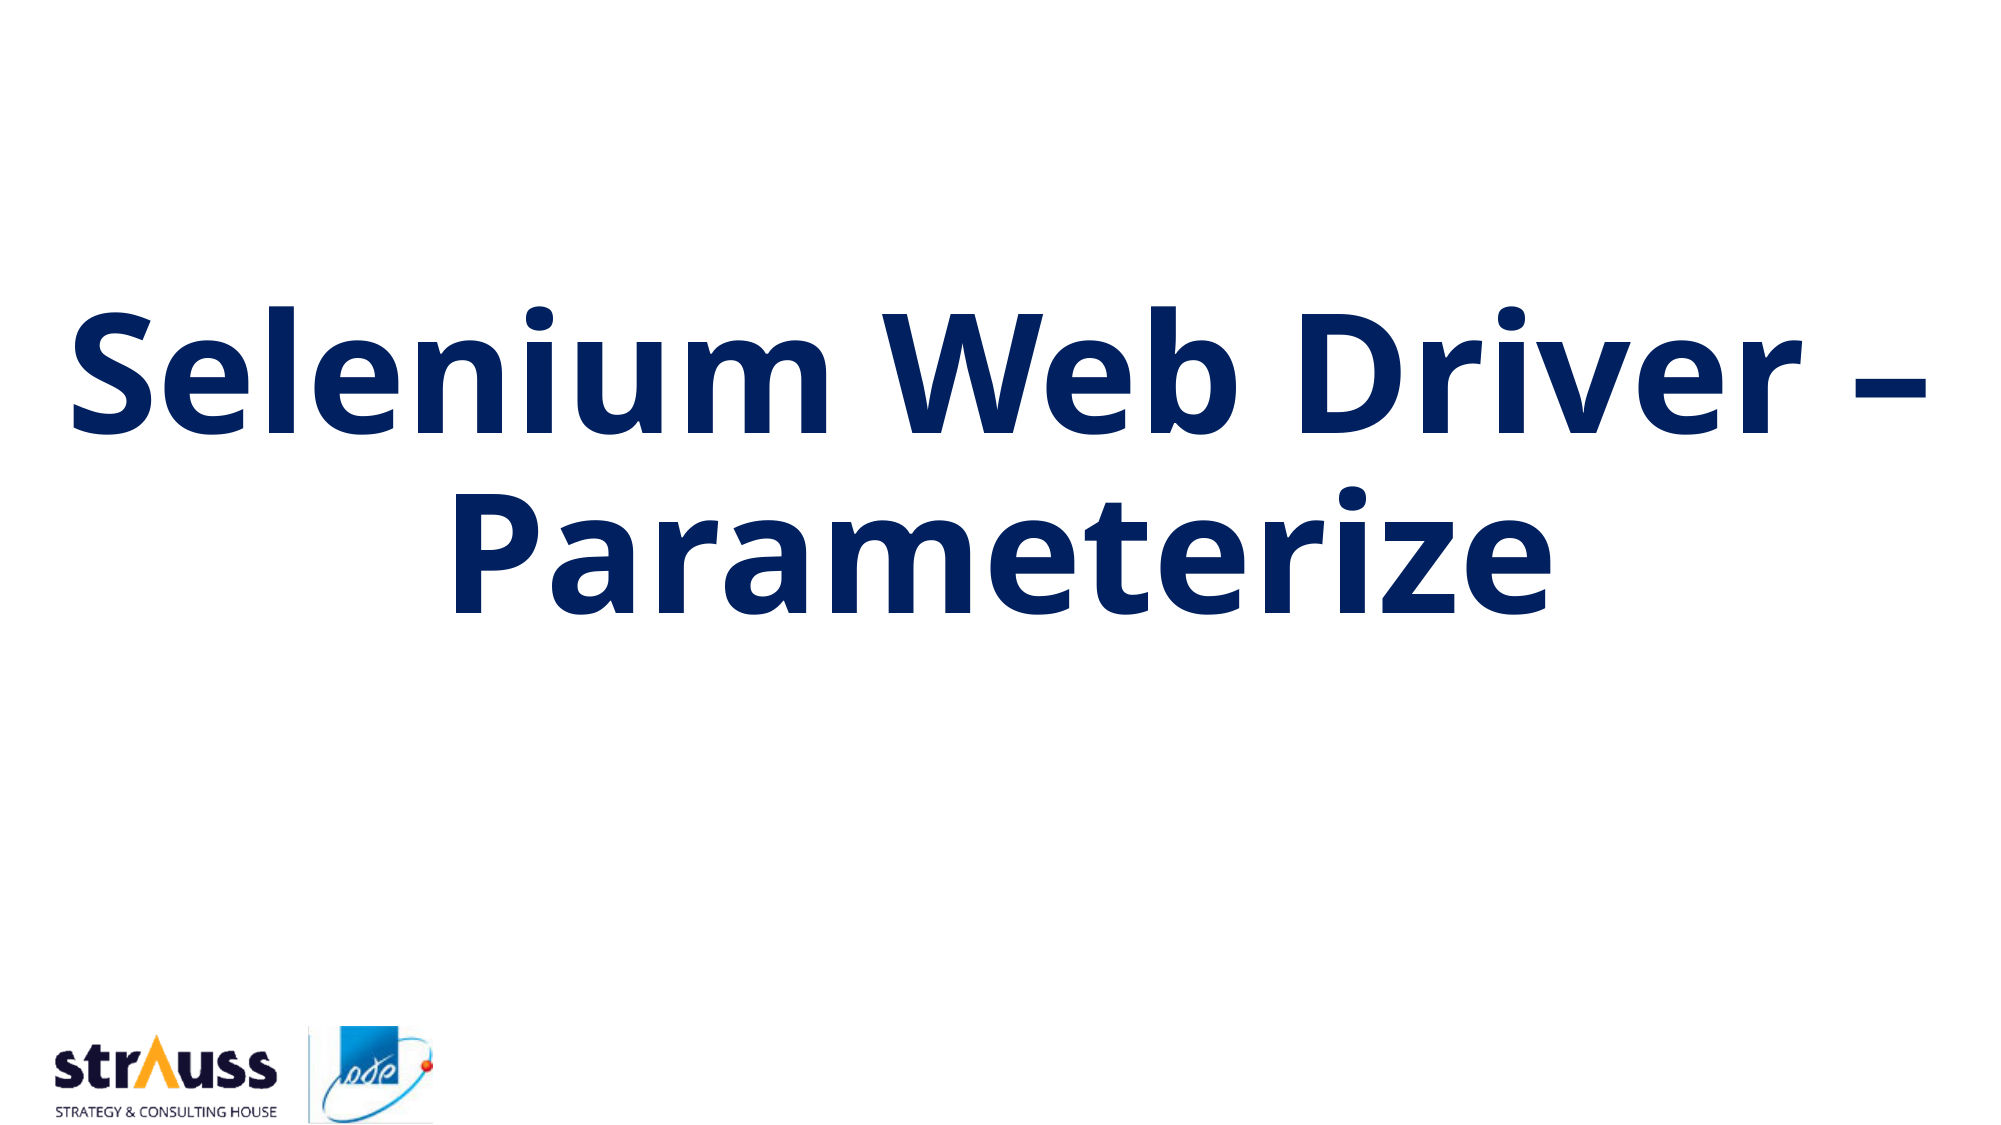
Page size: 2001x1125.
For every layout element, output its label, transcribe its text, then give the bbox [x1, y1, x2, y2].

picture [307, 1026, 433, 1125]
text_box Selenium Web Driver – Parameterize [26, 282, 1974, 657]
picture [46, 1026, 283, 1125]
